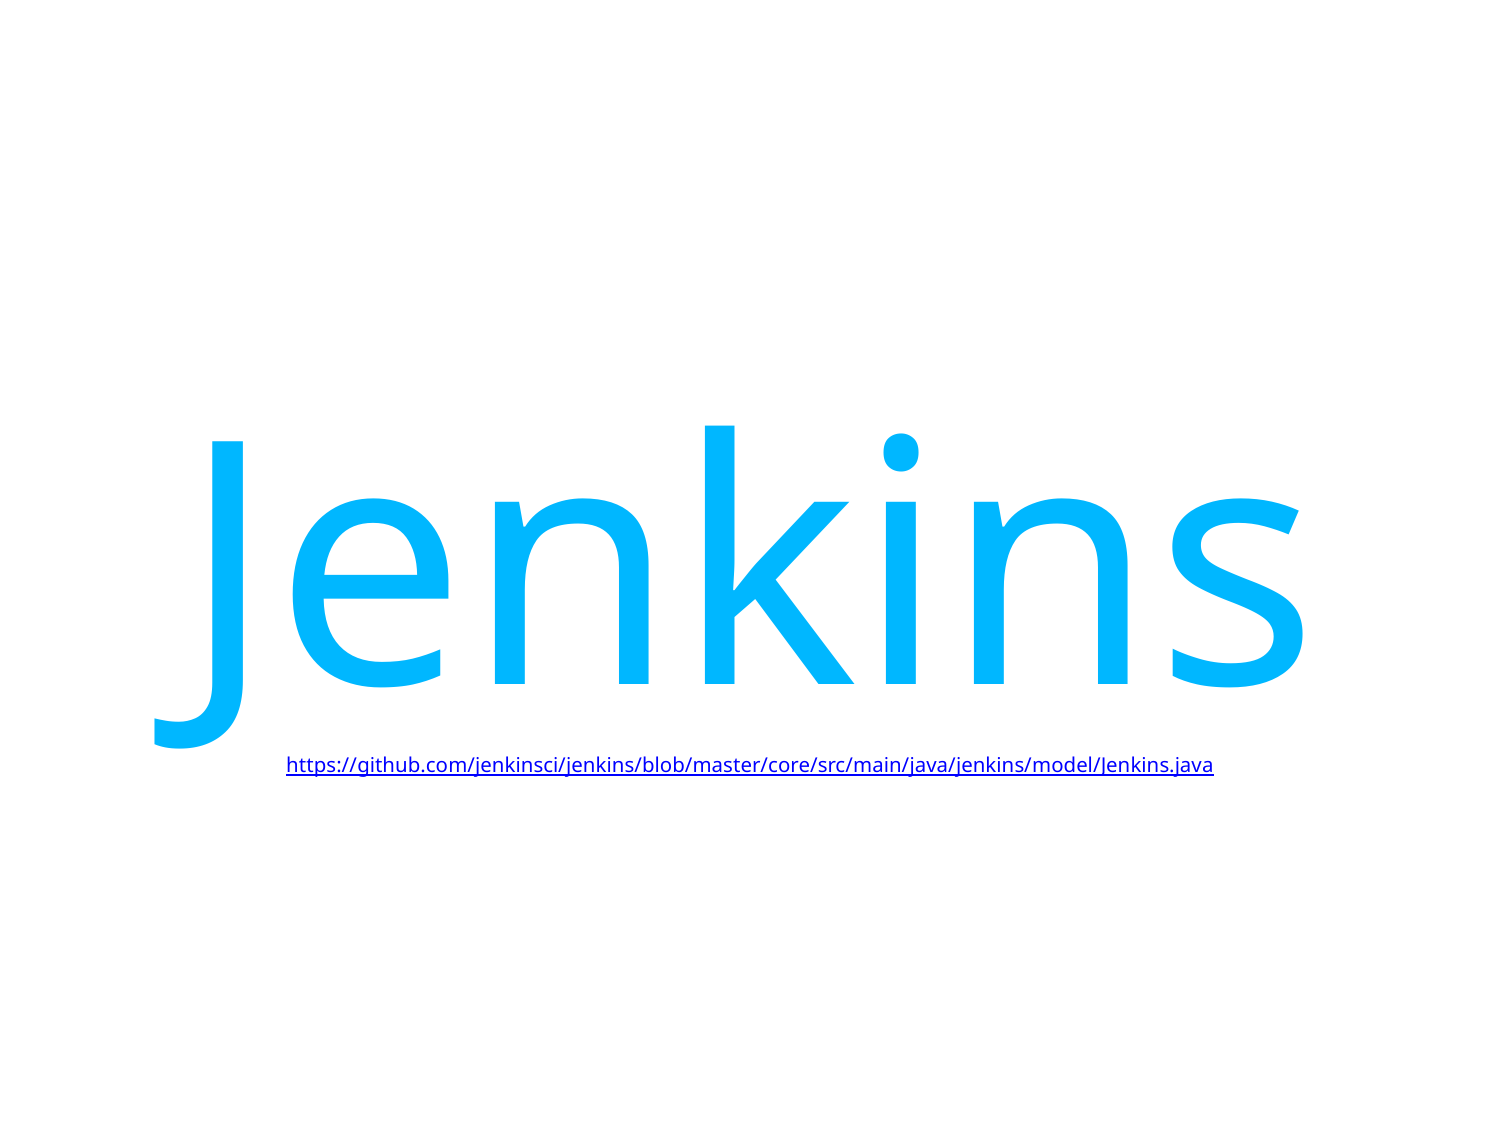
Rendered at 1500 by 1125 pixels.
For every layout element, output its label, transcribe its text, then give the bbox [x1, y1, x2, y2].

title Jenkins https://github.com/jenkinsci/jenkins/blob/master/core/src/main/java/jenkins/model/Jenkins.java [159, 208, 1341, 917]
